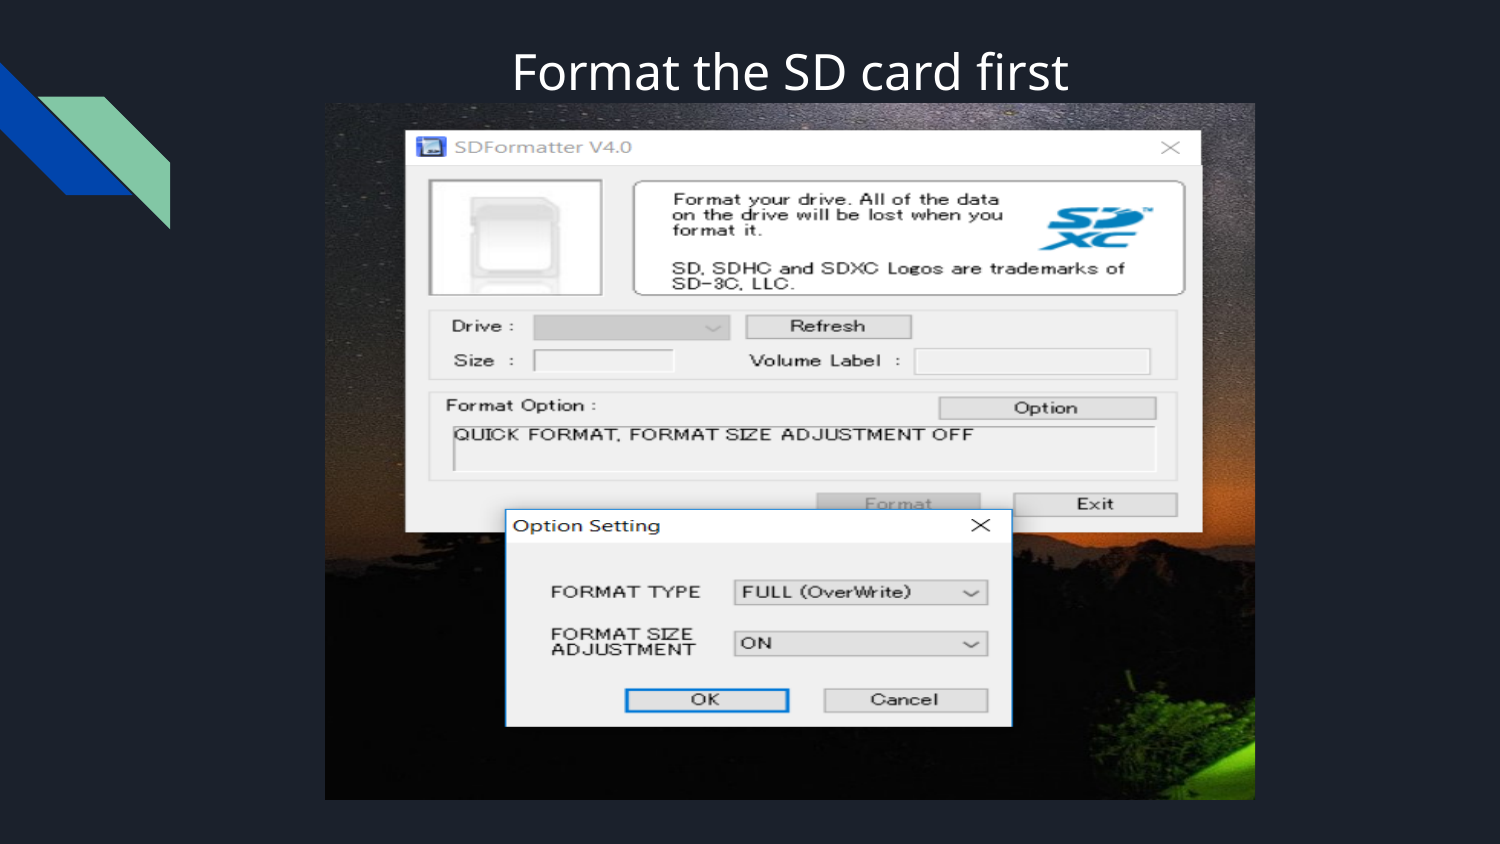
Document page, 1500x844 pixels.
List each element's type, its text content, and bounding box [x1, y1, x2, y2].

picture [324, 103, 1256, 800]
title Format the SD card first [212, 25, 1368, 176]
